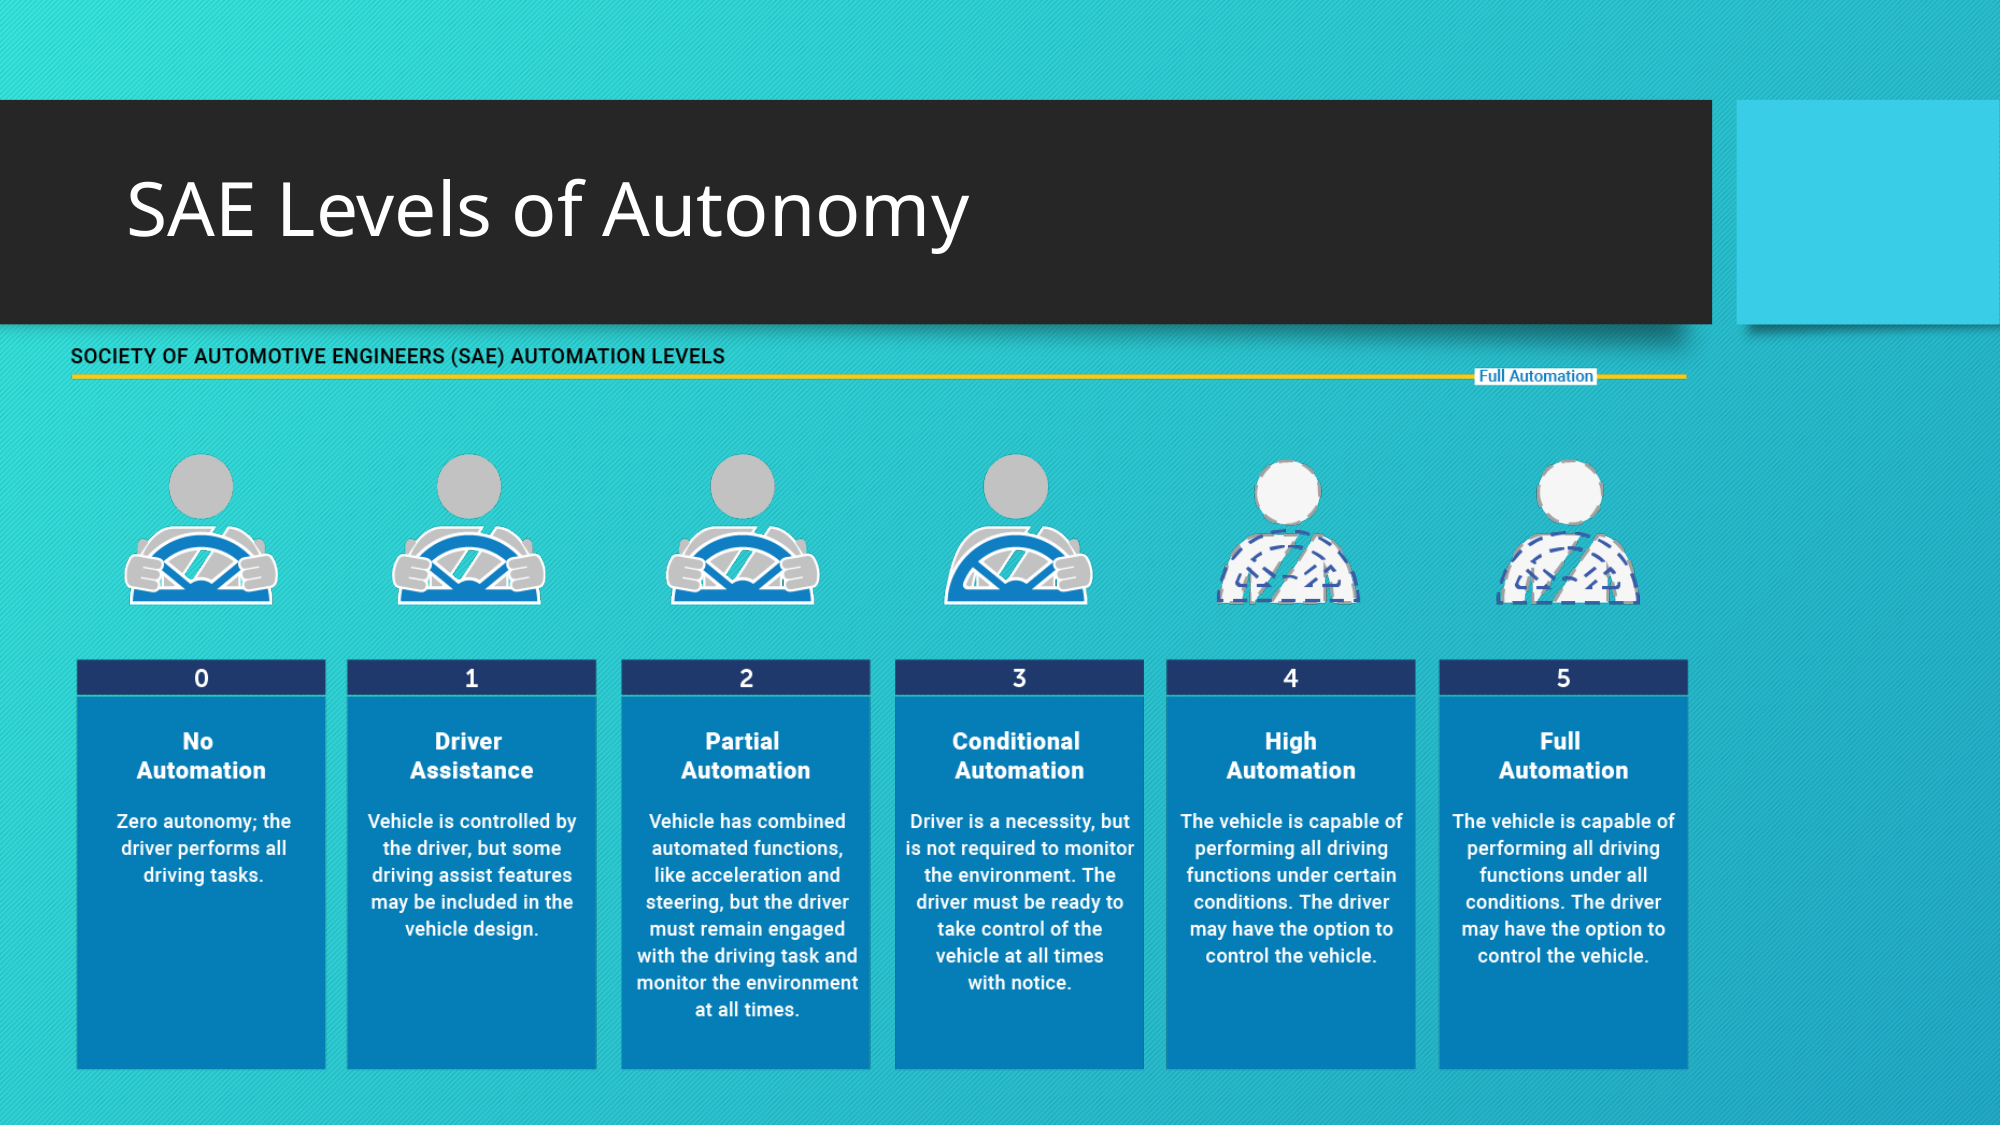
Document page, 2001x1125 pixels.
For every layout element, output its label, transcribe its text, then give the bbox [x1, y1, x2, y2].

title SAE Levels of Autonomy [111, 123, 1689, 301]
picture [0, 325, 2000, 1125]
